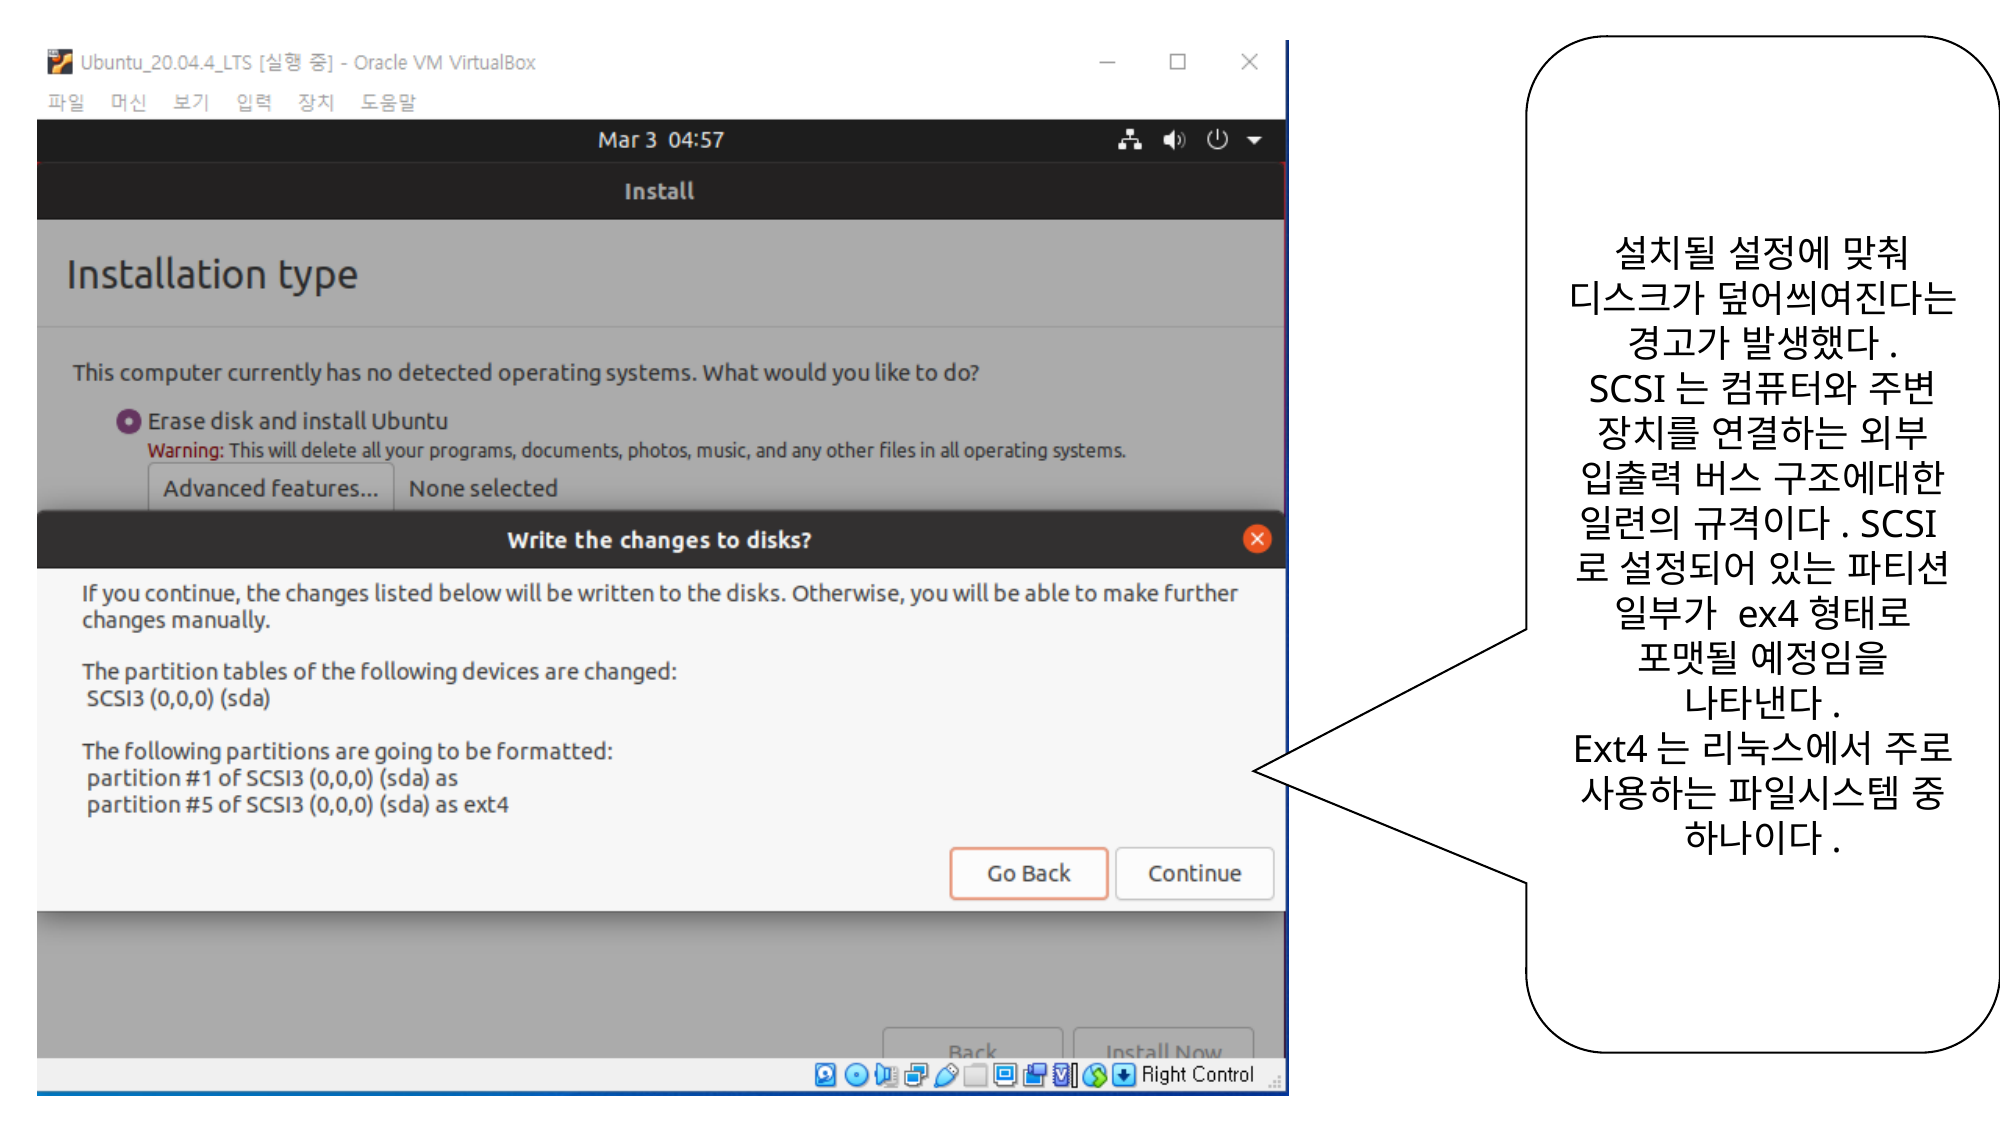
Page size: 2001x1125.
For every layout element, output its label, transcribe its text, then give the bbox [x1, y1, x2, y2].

picture [37, 40, 1289, 1096]
text_box 설치될 설정에 맞춰 디스크가 덮어씌여진다는 경고가 발생했다. SCSI는 컴퓨터와 주변 장치를 연결하는 외부 입출력 버스 구조에대한 일련의 규격이다. SCSI로 설정되어 있는 파티션 일부가 ex4형태로 포맷될 예정임을 나타낸다. Ext4는 리눅스에서 주로 사용하는 파일시스템 중 하나이다. [1289, 35, 2000, 1054]
